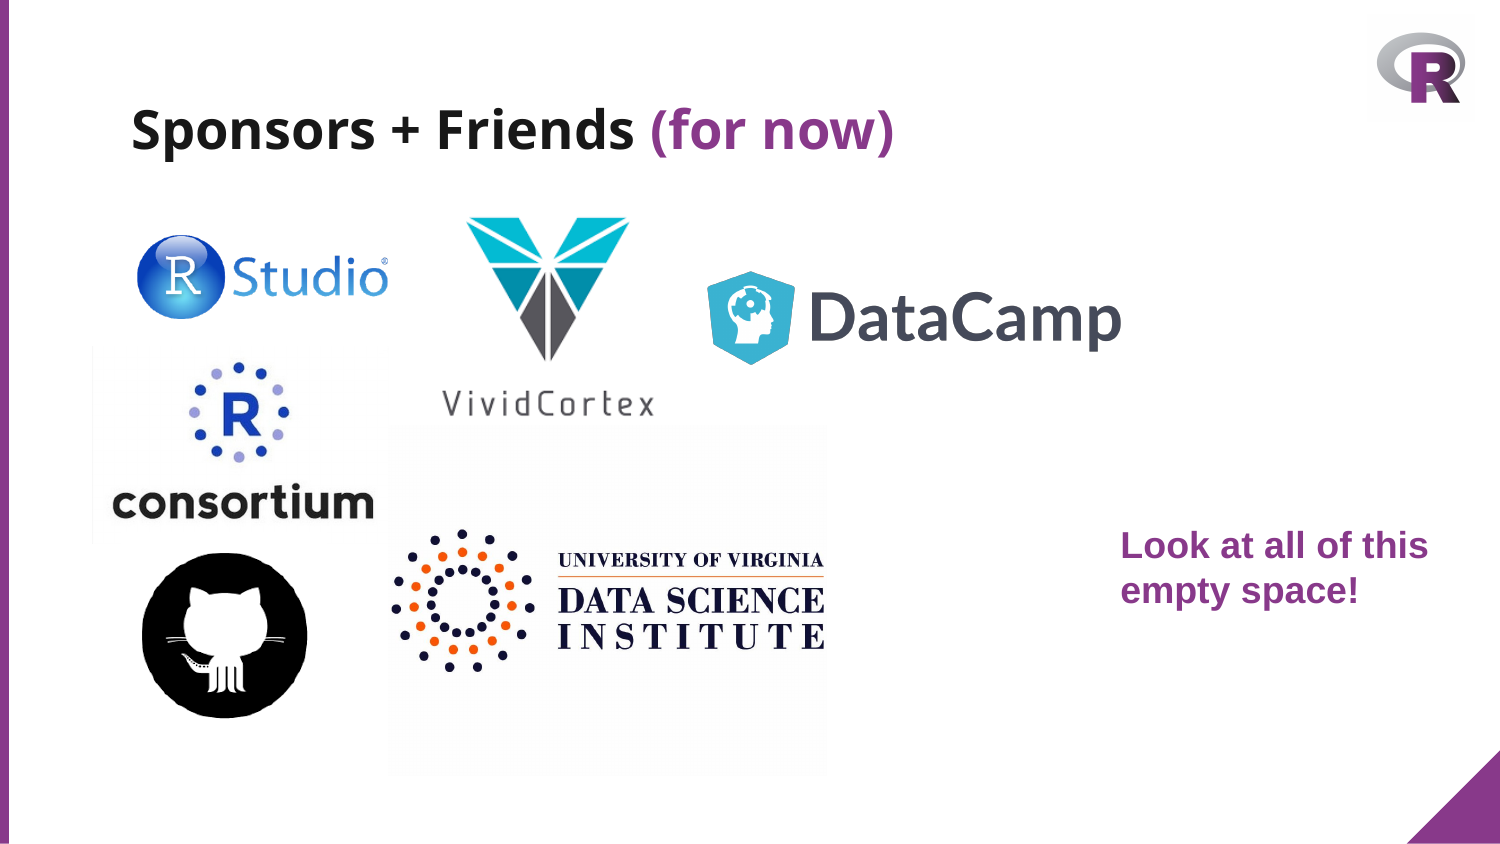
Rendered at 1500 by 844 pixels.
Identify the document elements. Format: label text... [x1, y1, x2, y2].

picture [1367, 14, 1475, 122]
text_box Look at all of this empty space! [1105, 506, 1446, 635]
title Sponsors + Friends (for now) [116, 80, 1233, 221]
picture [92, 191, 827, 776]
picture [706, 271, 1122, 366]
